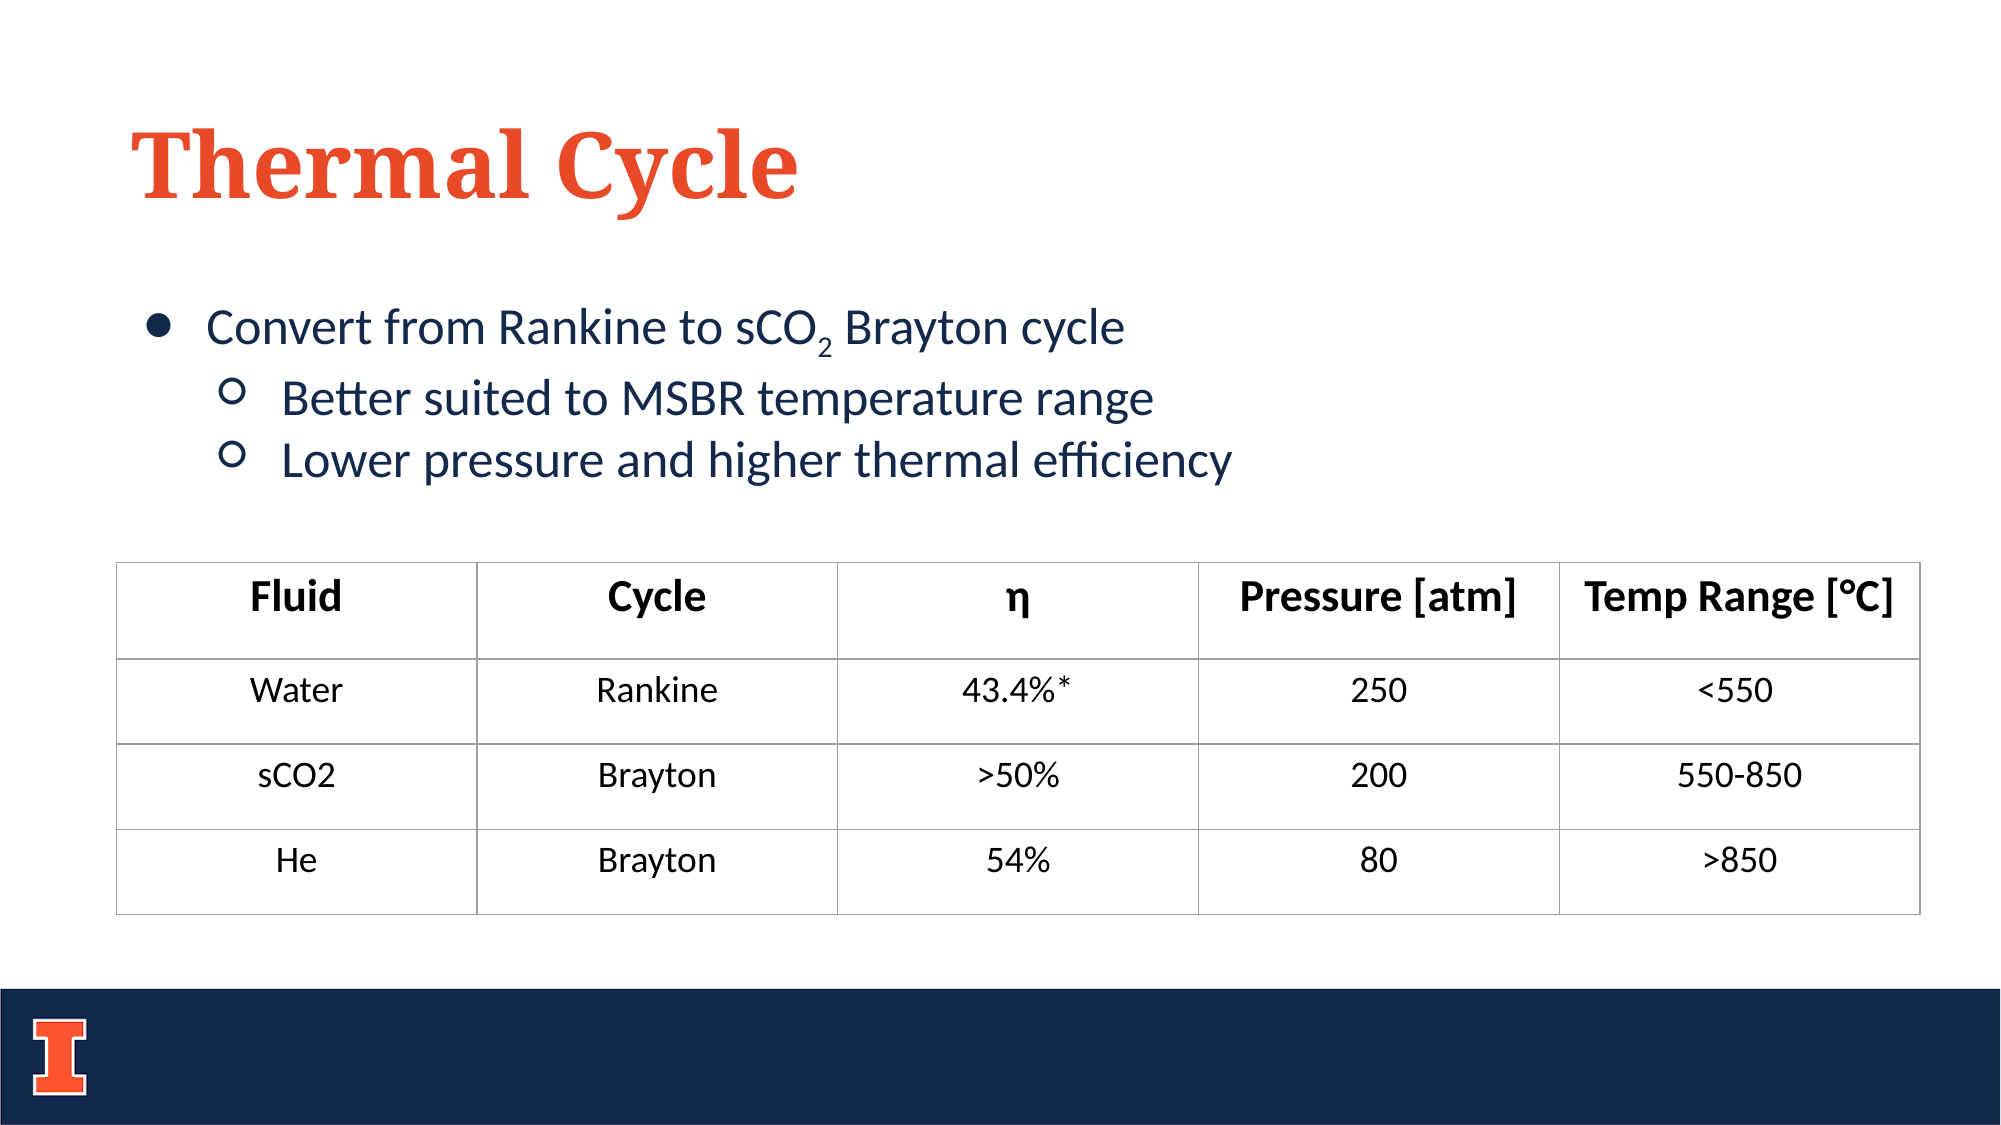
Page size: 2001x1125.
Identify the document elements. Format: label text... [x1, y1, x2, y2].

table_cell <550 [1560, 660, 1919, 743]
table_cell 200 [1199, 745, 1559, 829]
table_header Cycle [478, 563, 837, 658]
table_cell He [117, 830, 476, 914]
picture [0, 0, 2001, 1125]
table_cell 54% [838, 830, 1198, 914]
table_cell 80 [1199, 830, 1559, 914]
table_cell >50% [838, 745, 1198, 829]
table_cell sCO2 [117, 745, 476, 829]
table_header Temp Range [°C] [1560, 563, 1919, 658]
table_cell Brayton [478, 830, 837, 914]
table_cell >850 [1560, 830, 1919, 914]
text_box Convert from Rankine to sCO2 Brayton cycle Better suited to MSBR temperature range Lower pressure and higher thermal efficiency [116, 277, 1921, 563]
table_cell 43.4%* [838, 660, 1198, 743]
table_header Fluid [117, 563, 476, 658]
table_cell Rankine [478, 660, 837, 743]
table_cell Brayton [478, 745, 837, 829]
table_header Pressure [atm] [1199, 563, 1559, 658]
table_cell 550-850 [1560, 745, 1919, 829]
table_cell 250 [1199, 660, 1559, 743]
table_cell Water [117, 660, 476, 743]
table_header η [838, 563, 1198, 658]
title Thermal Cycle [116, 59, 1921, 277]
